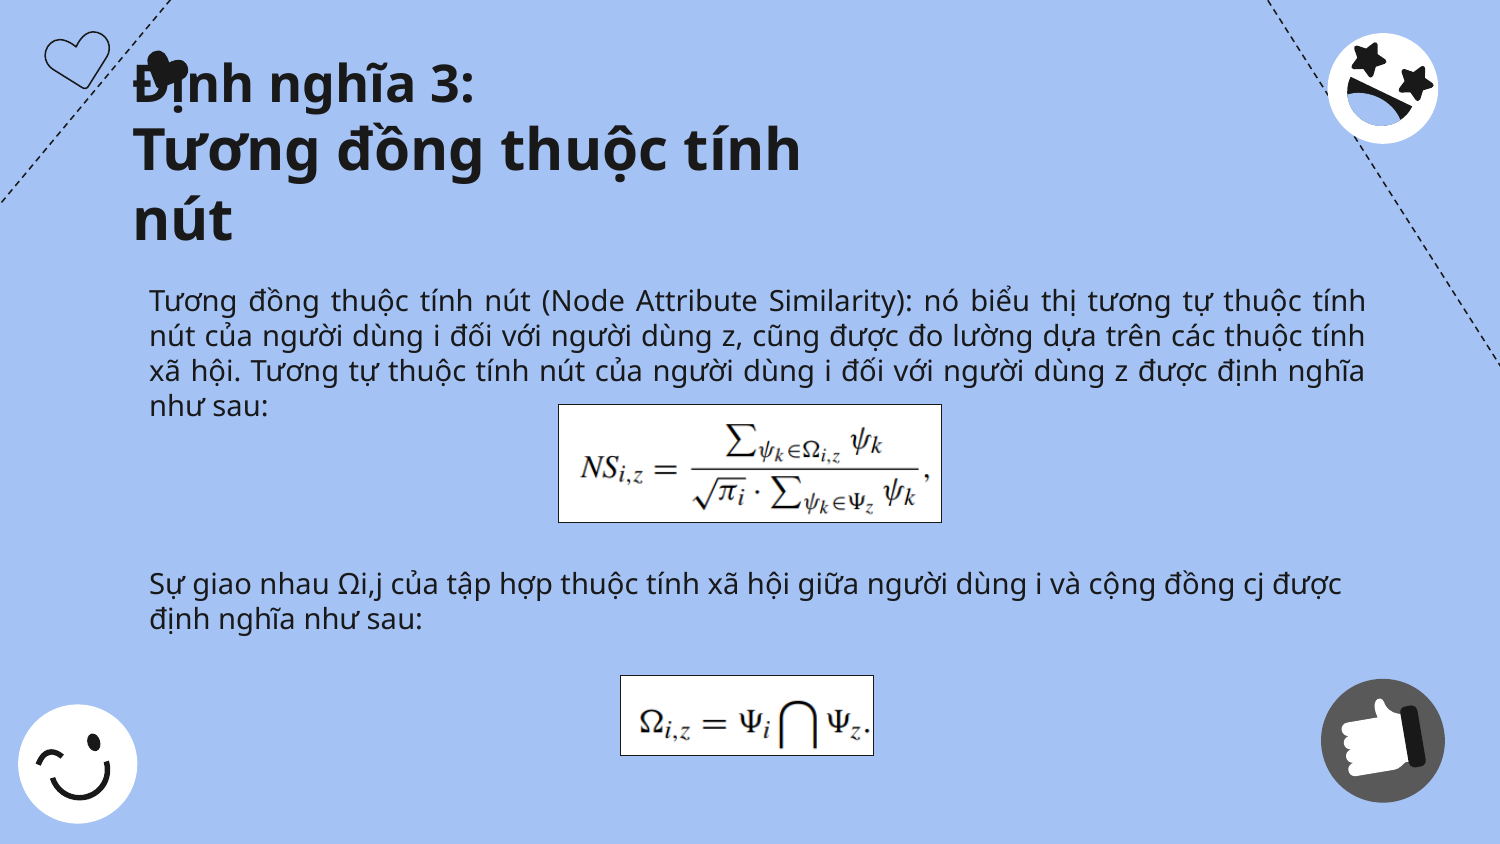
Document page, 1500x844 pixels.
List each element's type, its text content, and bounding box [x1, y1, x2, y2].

picture [557, 404, 943, 524]
picture [620, 675, 874, 757]
title Định nghĩa 3: Tương đồng thuộc tính nút [116, 125, 892, 268]
subtitle Tương đồng thuộc tính nút (Node Attribute Similarity): nó biểu thị tương tự thuộc tính nút của người dùng i đối với người dùng z, cũng được đo lường dựa trên các thuộc tính xã hội. Tương tự thuộc tính nút của người dùng i đối với người dùng z được định nghĩa như sau: [134, 267, 1311, 410]
text_box Sự giao nhau Ωi,j của tập hợp thuộc tính xã hội giữa người dùng i và cộng đồng cj được định nghĩa như sau: [134, 550, 1311, 637]
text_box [1316, 32, 1450, 803]
